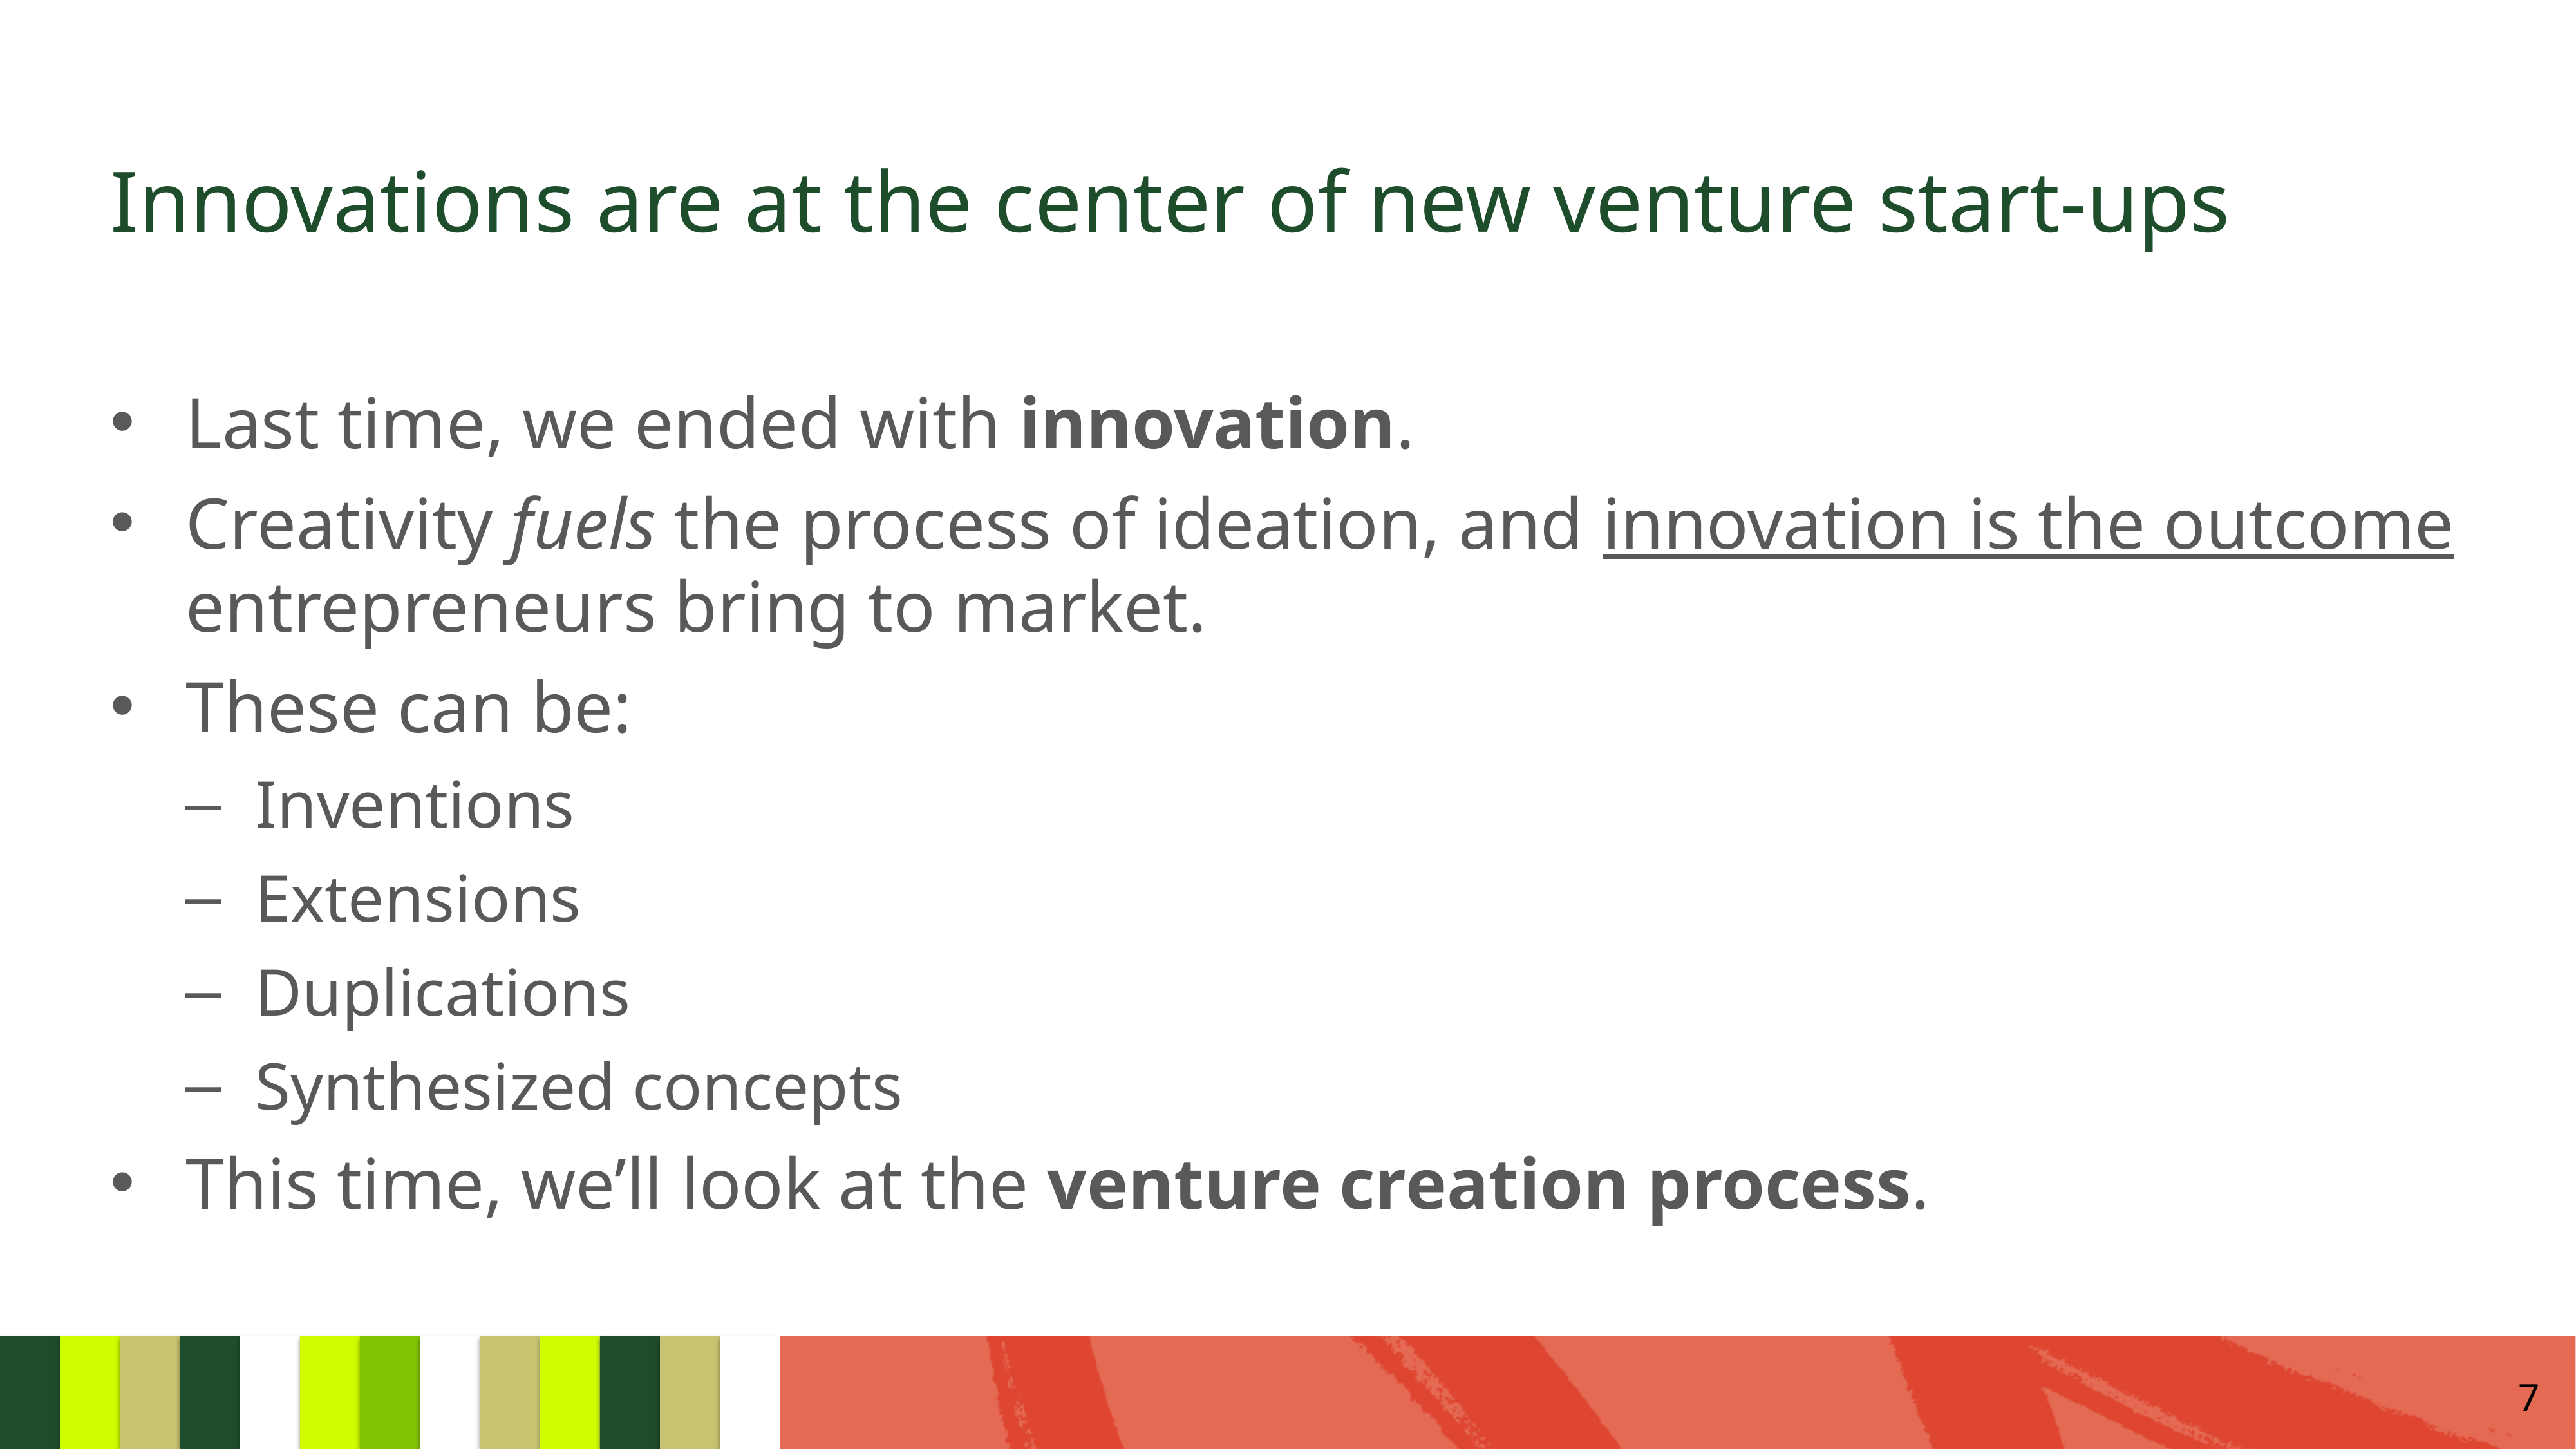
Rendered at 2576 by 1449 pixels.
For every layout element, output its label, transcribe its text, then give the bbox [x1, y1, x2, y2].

title Innovations are at the center of new venture start-ups [100, 117, 2476, 280]
slide_number 7 [2452, 1376, 2550, 1423]
list Last time, we ended with innovation. Creativity fuels the process of ideation, and innovation is the outcome entrepreneurs bring to market. These can be: Inventions Extensions Duplications Synthesized concepts This time, we’ll look at the venture creation process. [100, 369, 2476, 1260]
picture [780, 1336, 2576, 1449]
